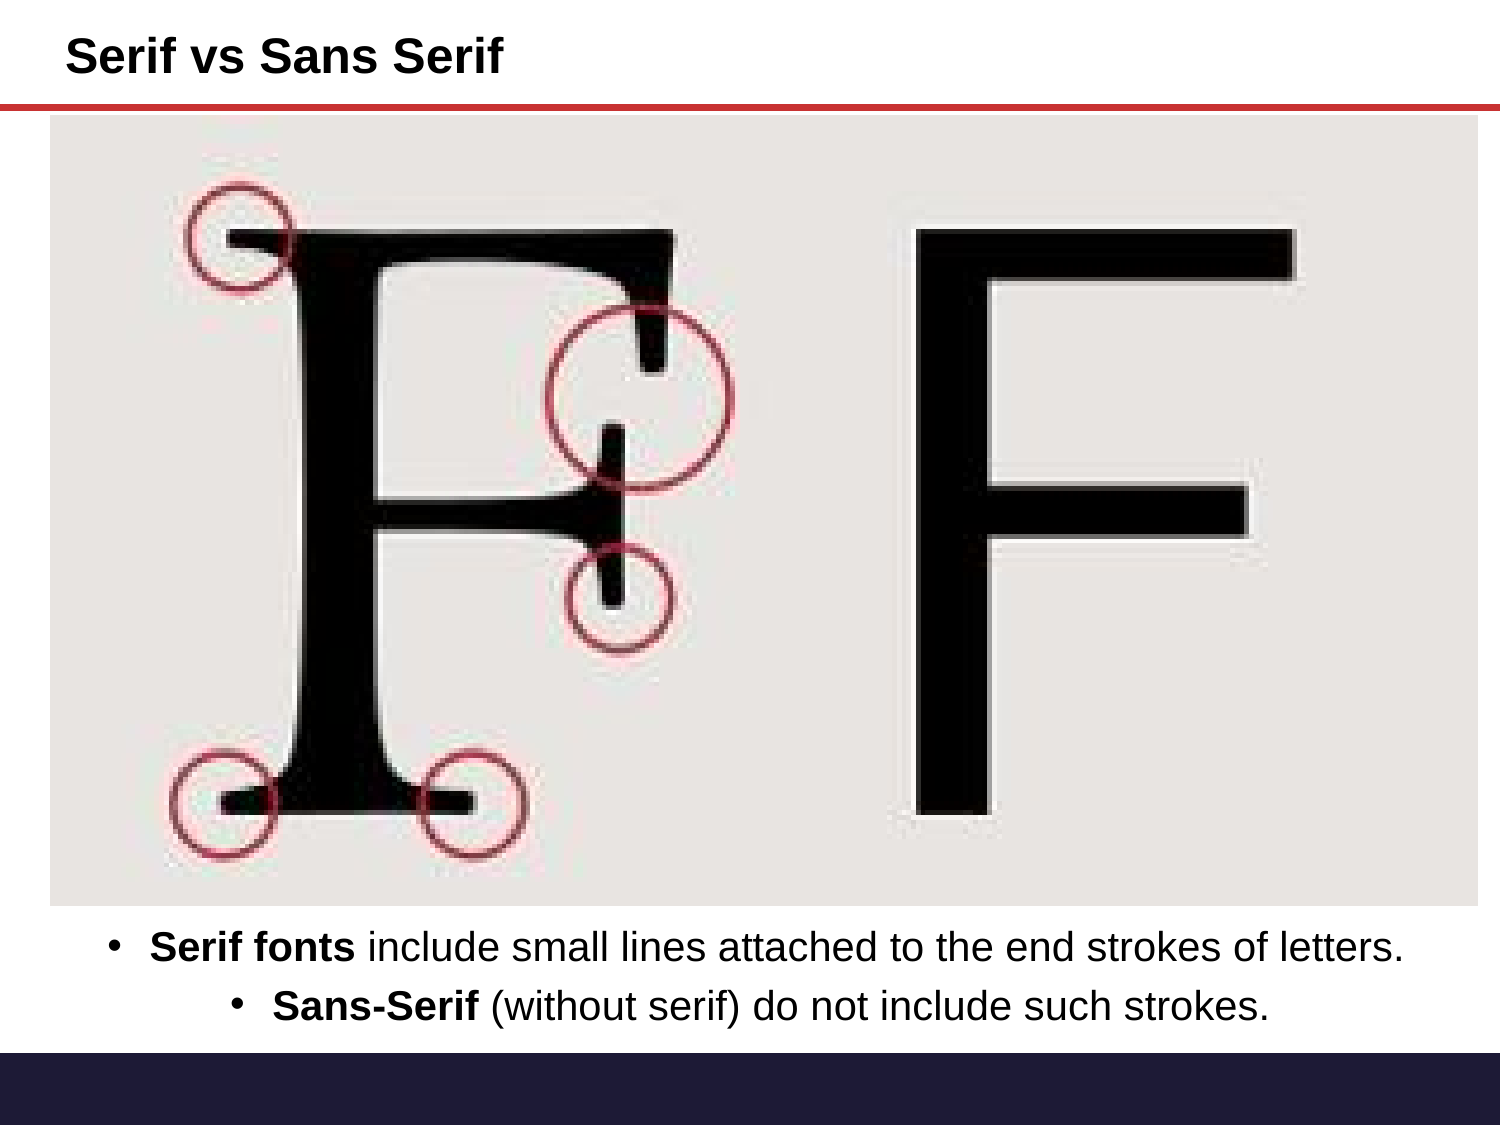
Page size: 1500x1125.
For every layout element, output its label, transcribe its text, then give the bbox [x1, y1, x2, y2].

text_box Serif vs Sans Serif [50, 16, 913, 92]
picture [49, 115, 1478, 906]
text_box Serif fonts include small lines attached to the end strokes of letters. Sans-Serif (without serif) do not include such strokes. [49, 914, 1463, 1063]
